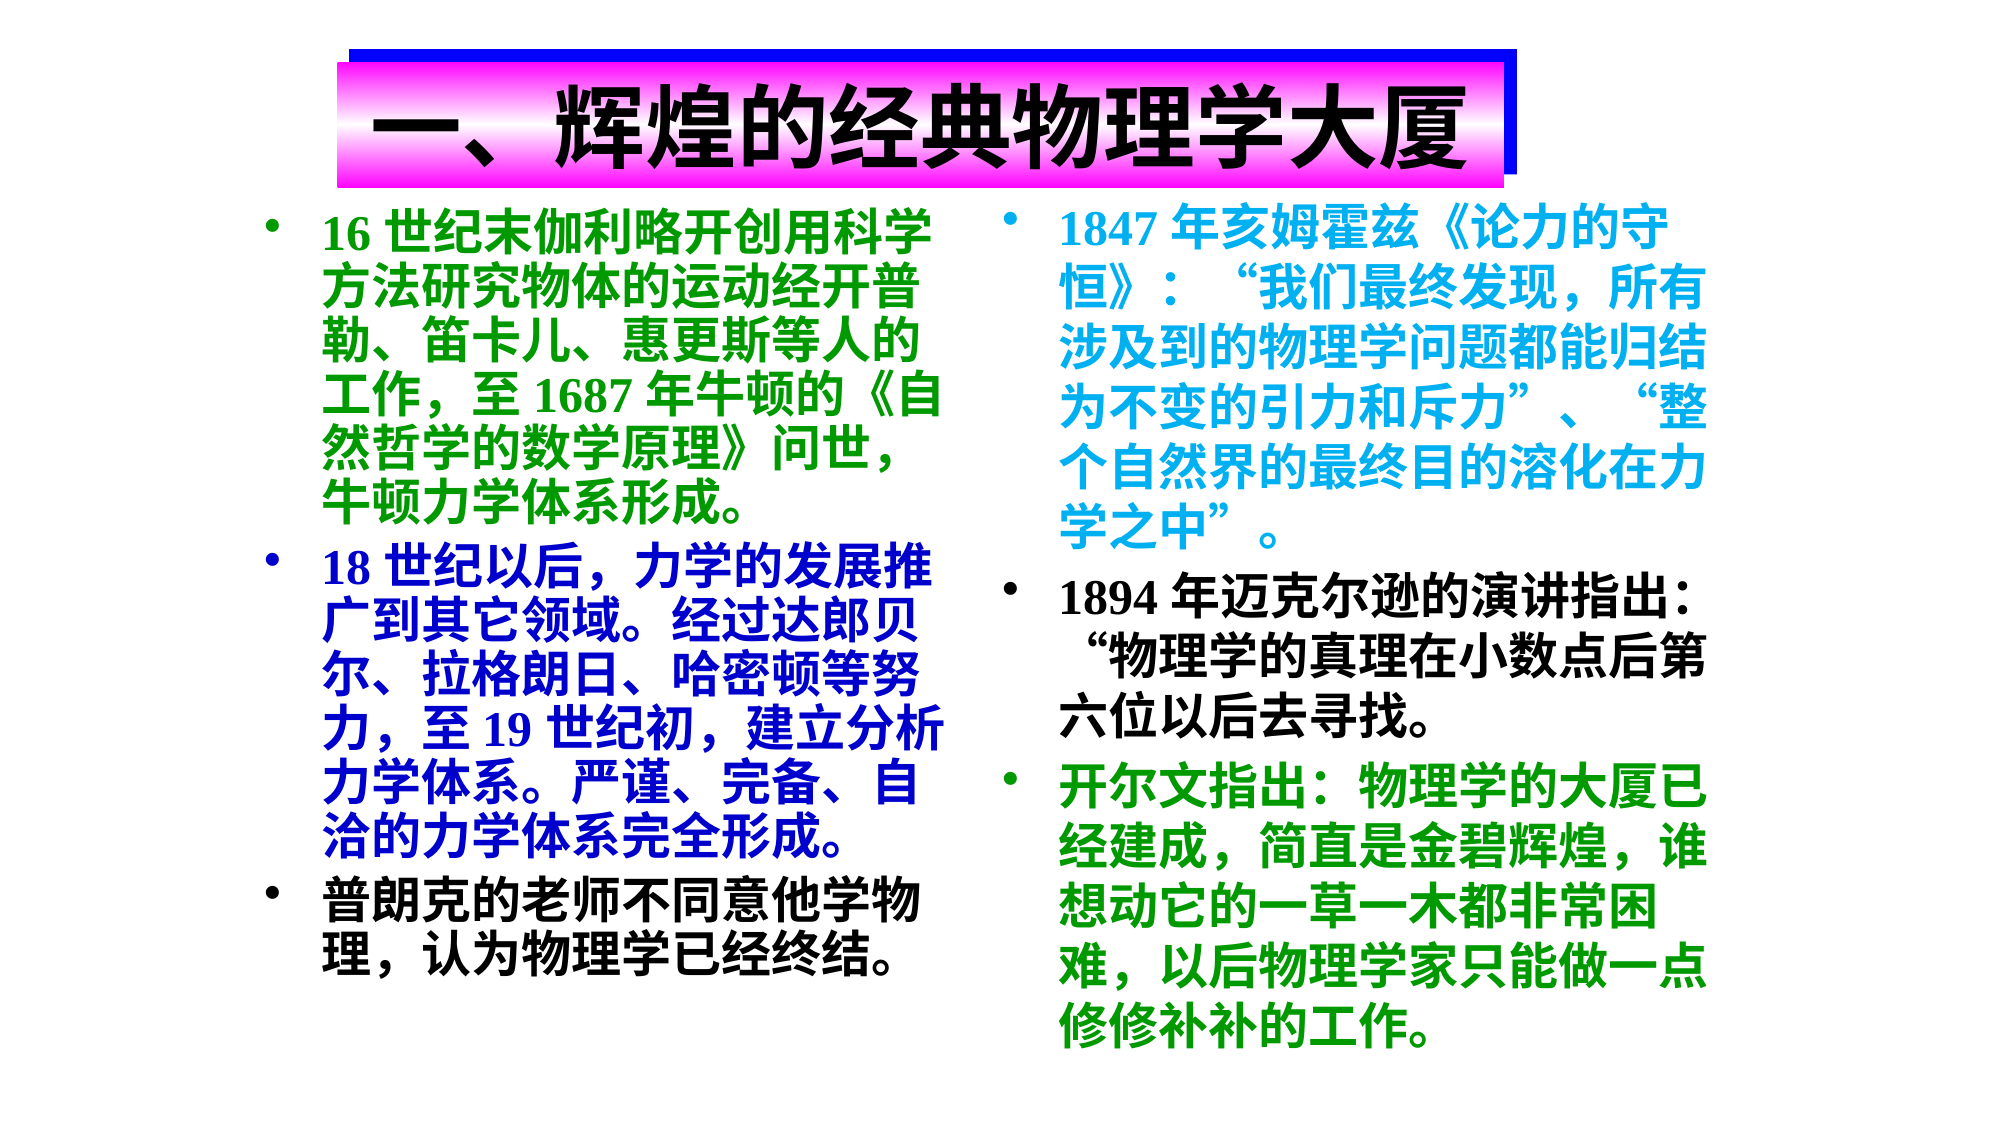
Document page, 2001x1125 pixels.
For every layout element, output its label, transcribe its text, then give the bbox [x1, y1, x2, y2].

text_box 16世纪末伽利略开创用科学方法研究物体的运动经开普勒、笛卡儿、惠更斯等人的工作，至1687年牛顿的《自然哲学的数学原理》问世，牛顿力学体系形成。 18世纪以后，力学的发展推广到其它领域。经过达郎贝尔、拉格朗日、哈密顿等努力，至19世纪初，建立分析力学体系。严谨、完备、自洽的力学体系完全形成。 普朗克的老师不同意他学物理，认为物理学已经终结。 [249, 200, 965, 1075]
text_box 1847年亥姆霍兹《论力的守恒》：“我们最终发现，所有涉及到的物理学问题都能归结为不变的引力和斥力”、“整个自然界的最终目的溶化在力学之中”。 1894年迈克尔逊的演讲指出：“物理学的真理在小数点后第六位以后去寻找。 开尔文指出：物理学的大厦已经建成，简直是金碧辉煌，谁想动它的一草一木都非常困难，以后物理学家只能做一点修修补补的工作。 [987, 187, 1750, 1063]
text_box 一、辉煌的经典物理学大厦 [337, 62, 1504, 188]
